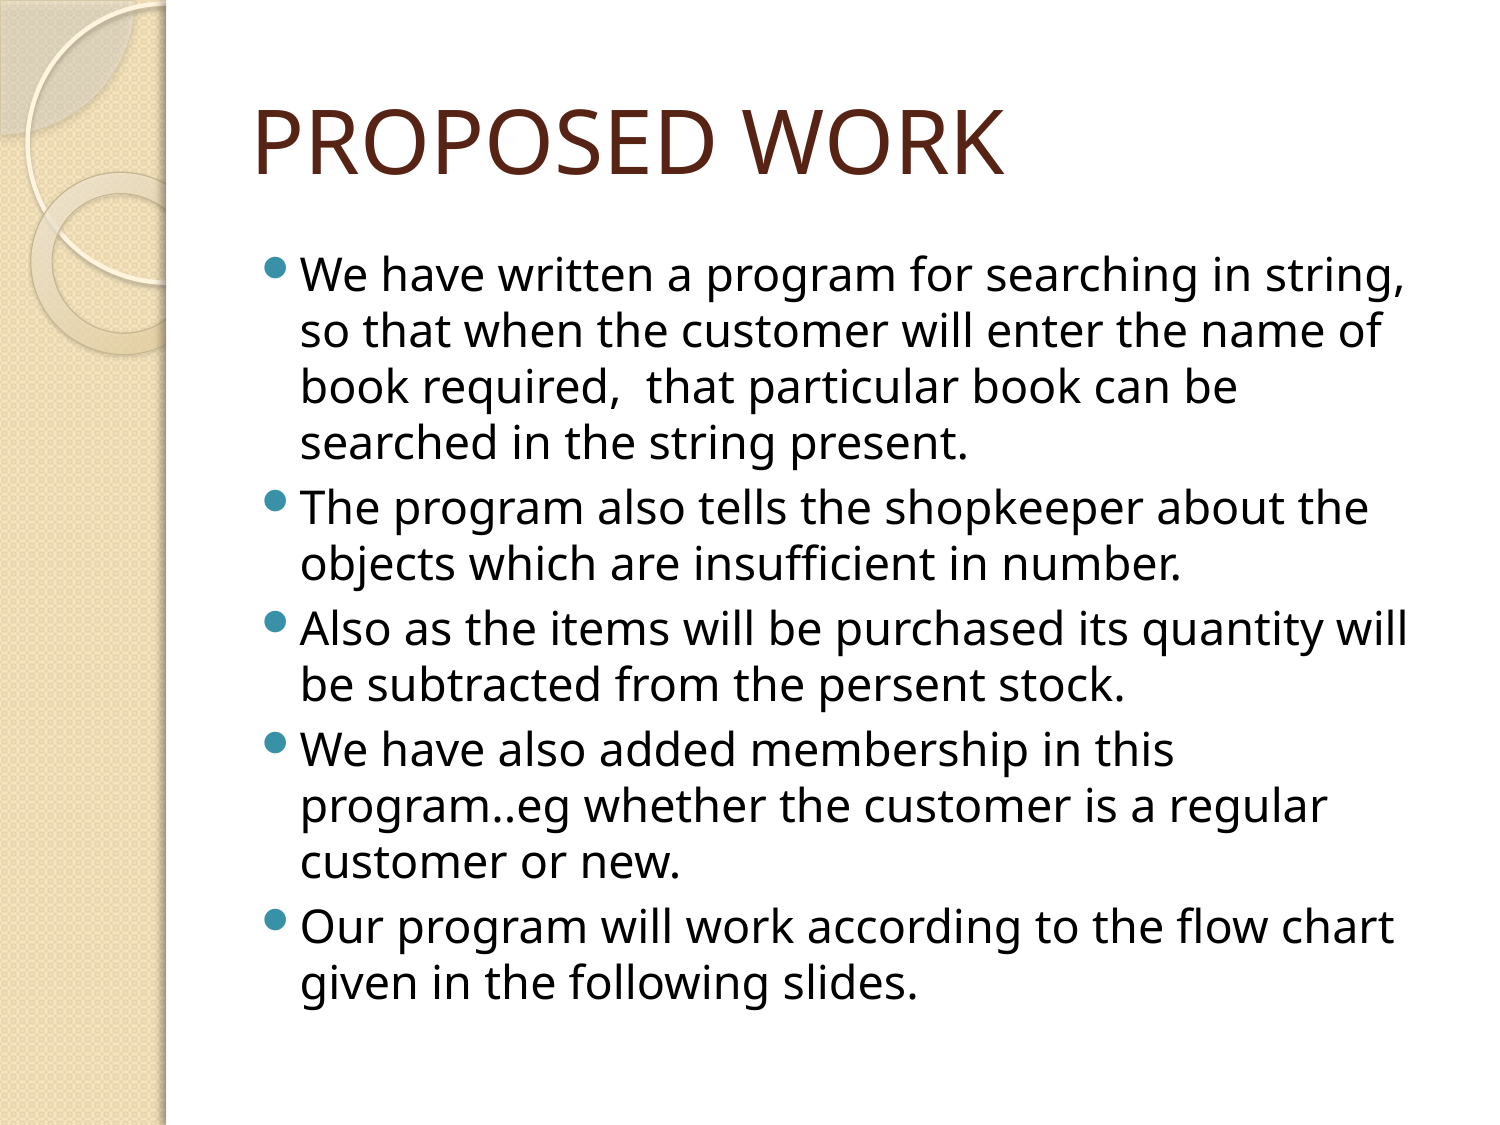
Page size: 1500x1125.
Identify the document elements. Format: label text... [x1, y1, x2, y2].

title PROPOSED WORK [235, 45, 1466, 233]
list We have written a program for searching in string, so that when the customer will enter the name of book required, that particular book can be searched in the string present. The program also tells the shopkeeper about the objects which are insufficient in number. Also as the items will be purchased its quantity will be subtracted from the persent stock. We have also added membership in this program..eg whether the customer is a regular customer or new. Our program will work according to the flow chart given in the following slides. [235, 237, 1466, 1025]
